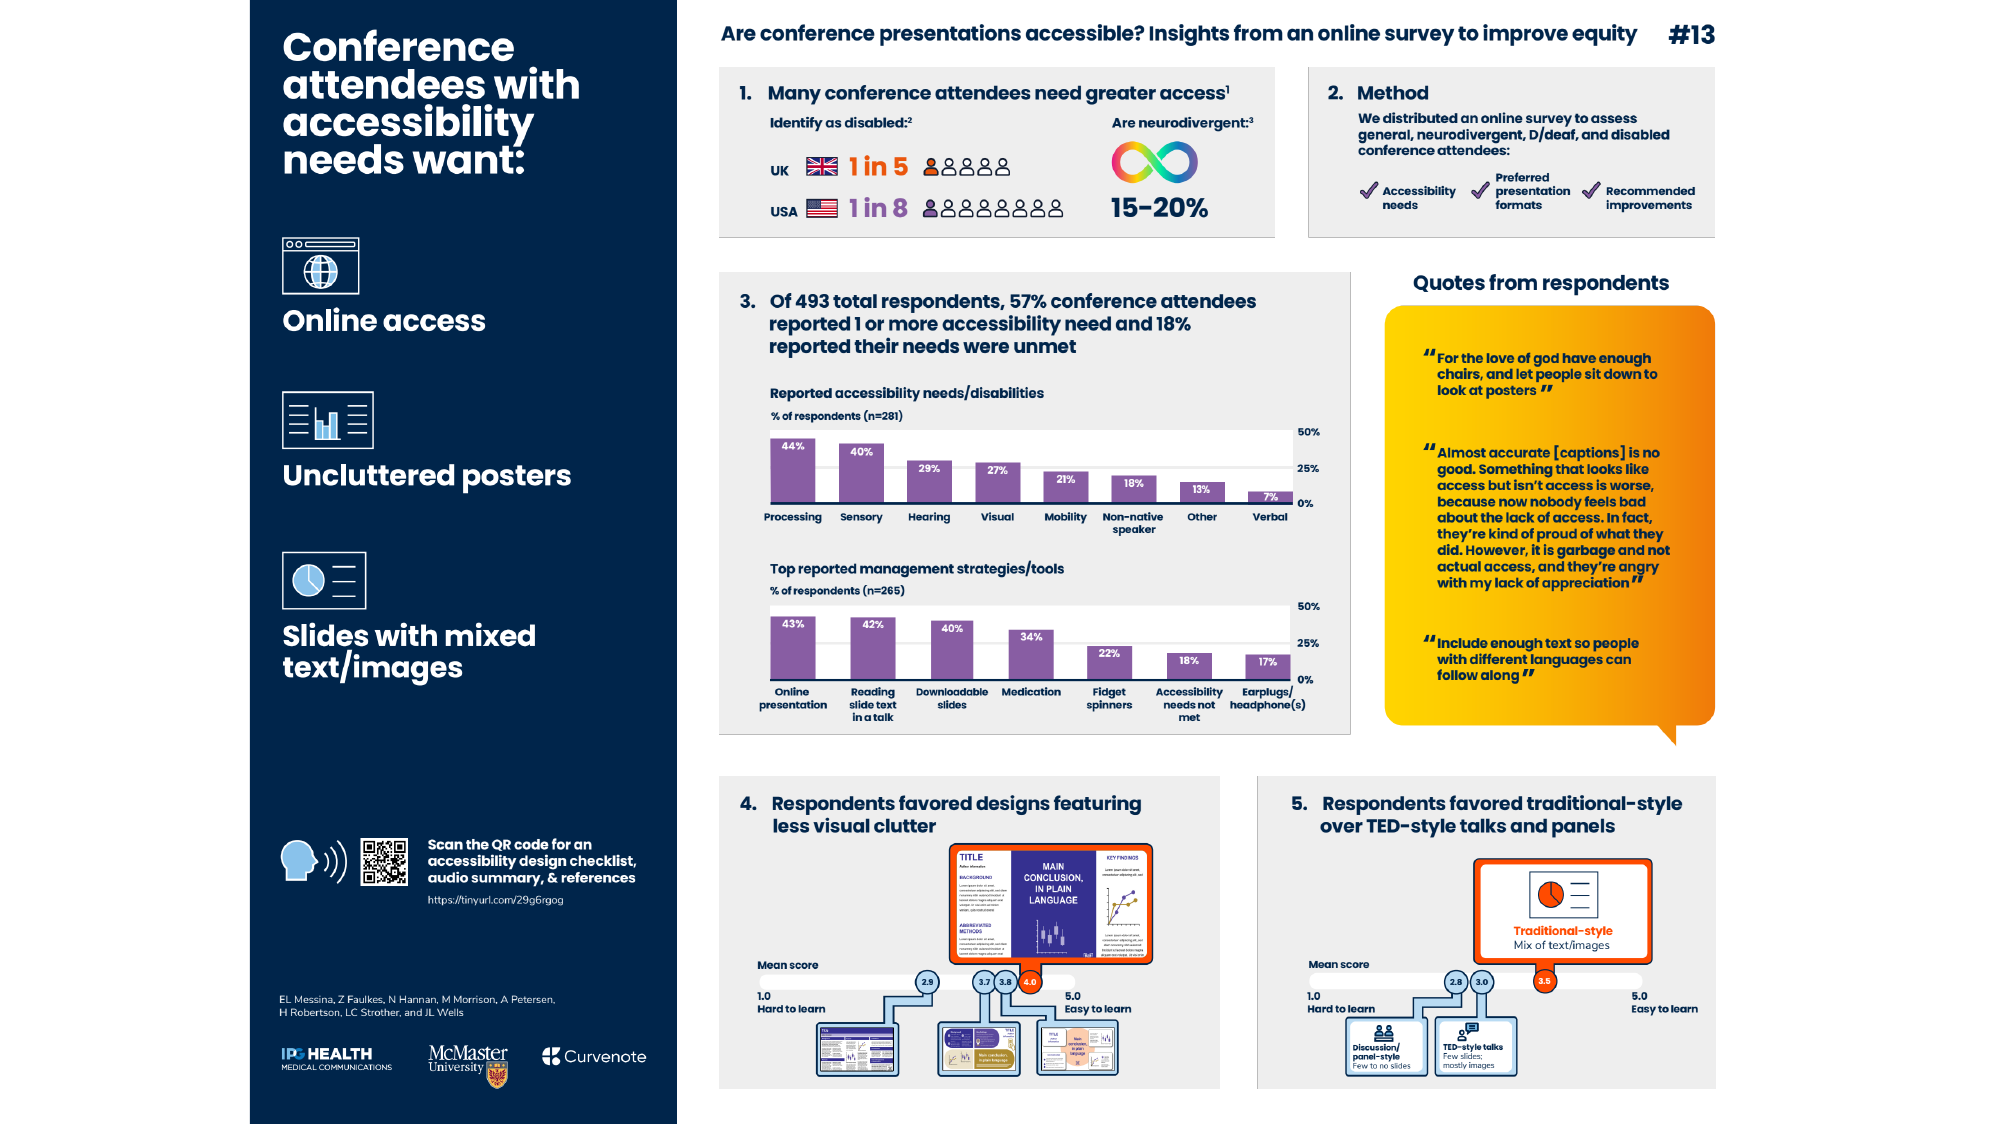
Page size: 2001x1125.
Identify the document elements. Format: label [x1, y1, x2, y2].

picture [249, 0, 1748, 1124]
